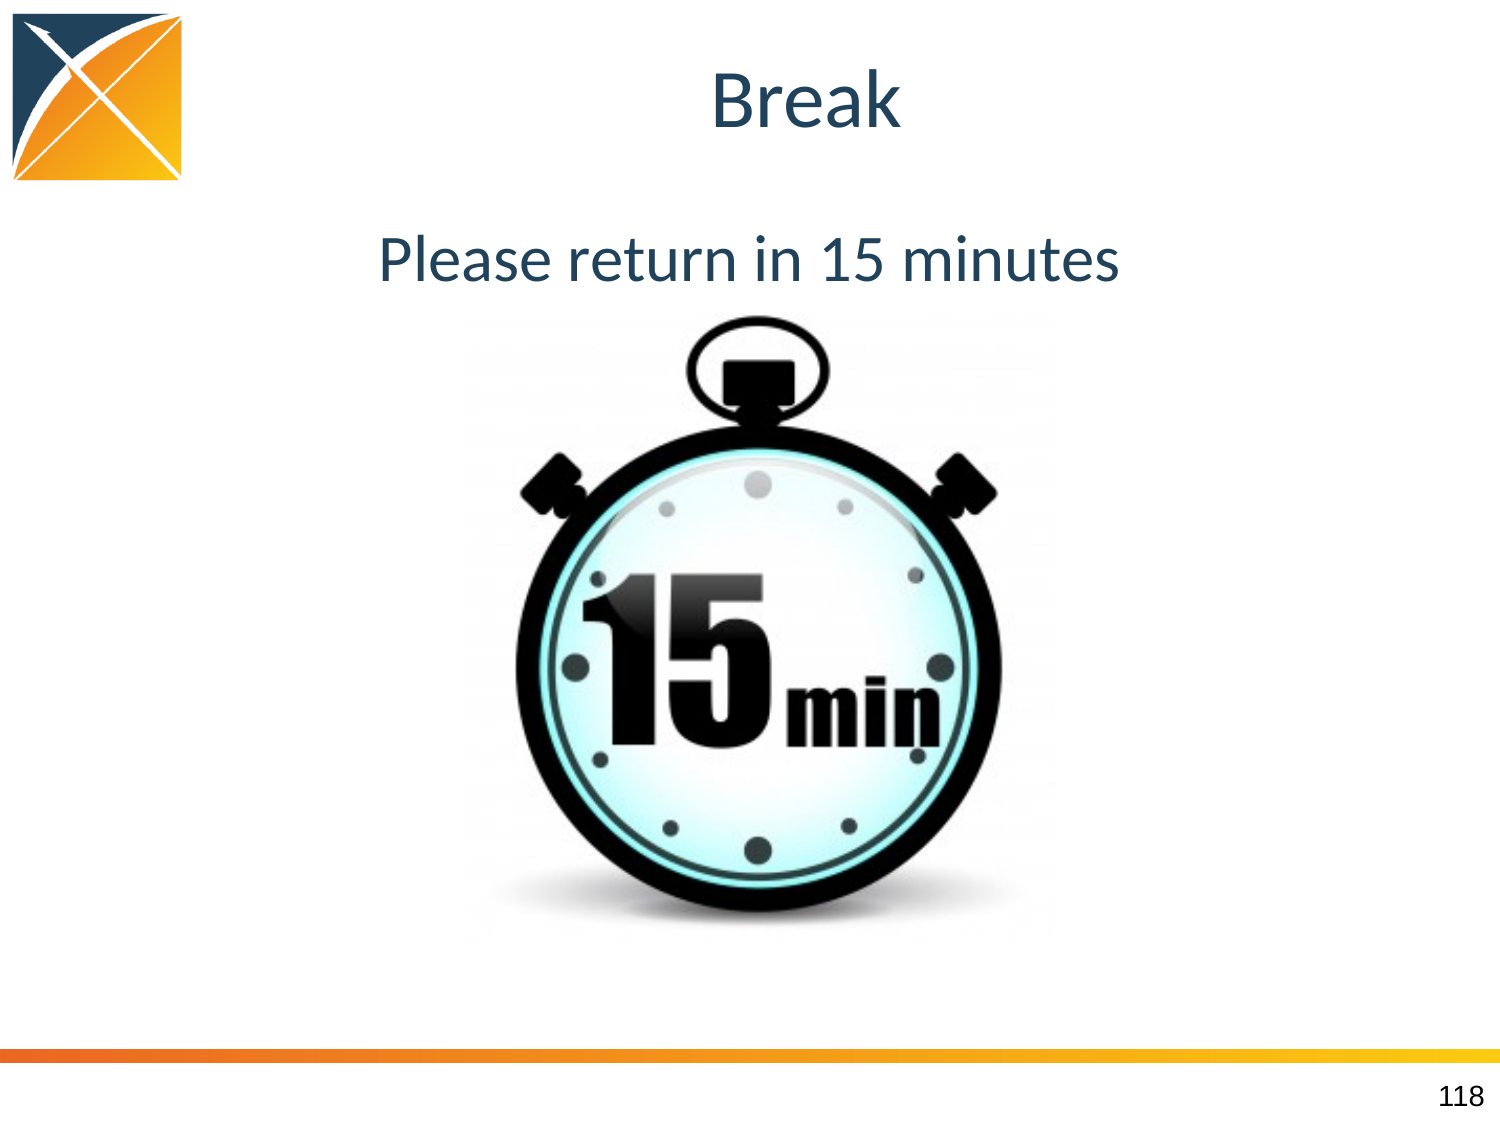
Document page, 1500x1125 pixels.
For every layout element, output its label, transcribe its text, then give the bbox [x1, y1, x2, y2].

picture [462, 312, 1055, 940]
title Break [187, 24, 1425, 163]
slide_number 118 [1149, 1065, 1500, 1125]
list Please return in 15 minutes [75, 200, 1425, 1005]
picture [0, 0, 206, 200]
